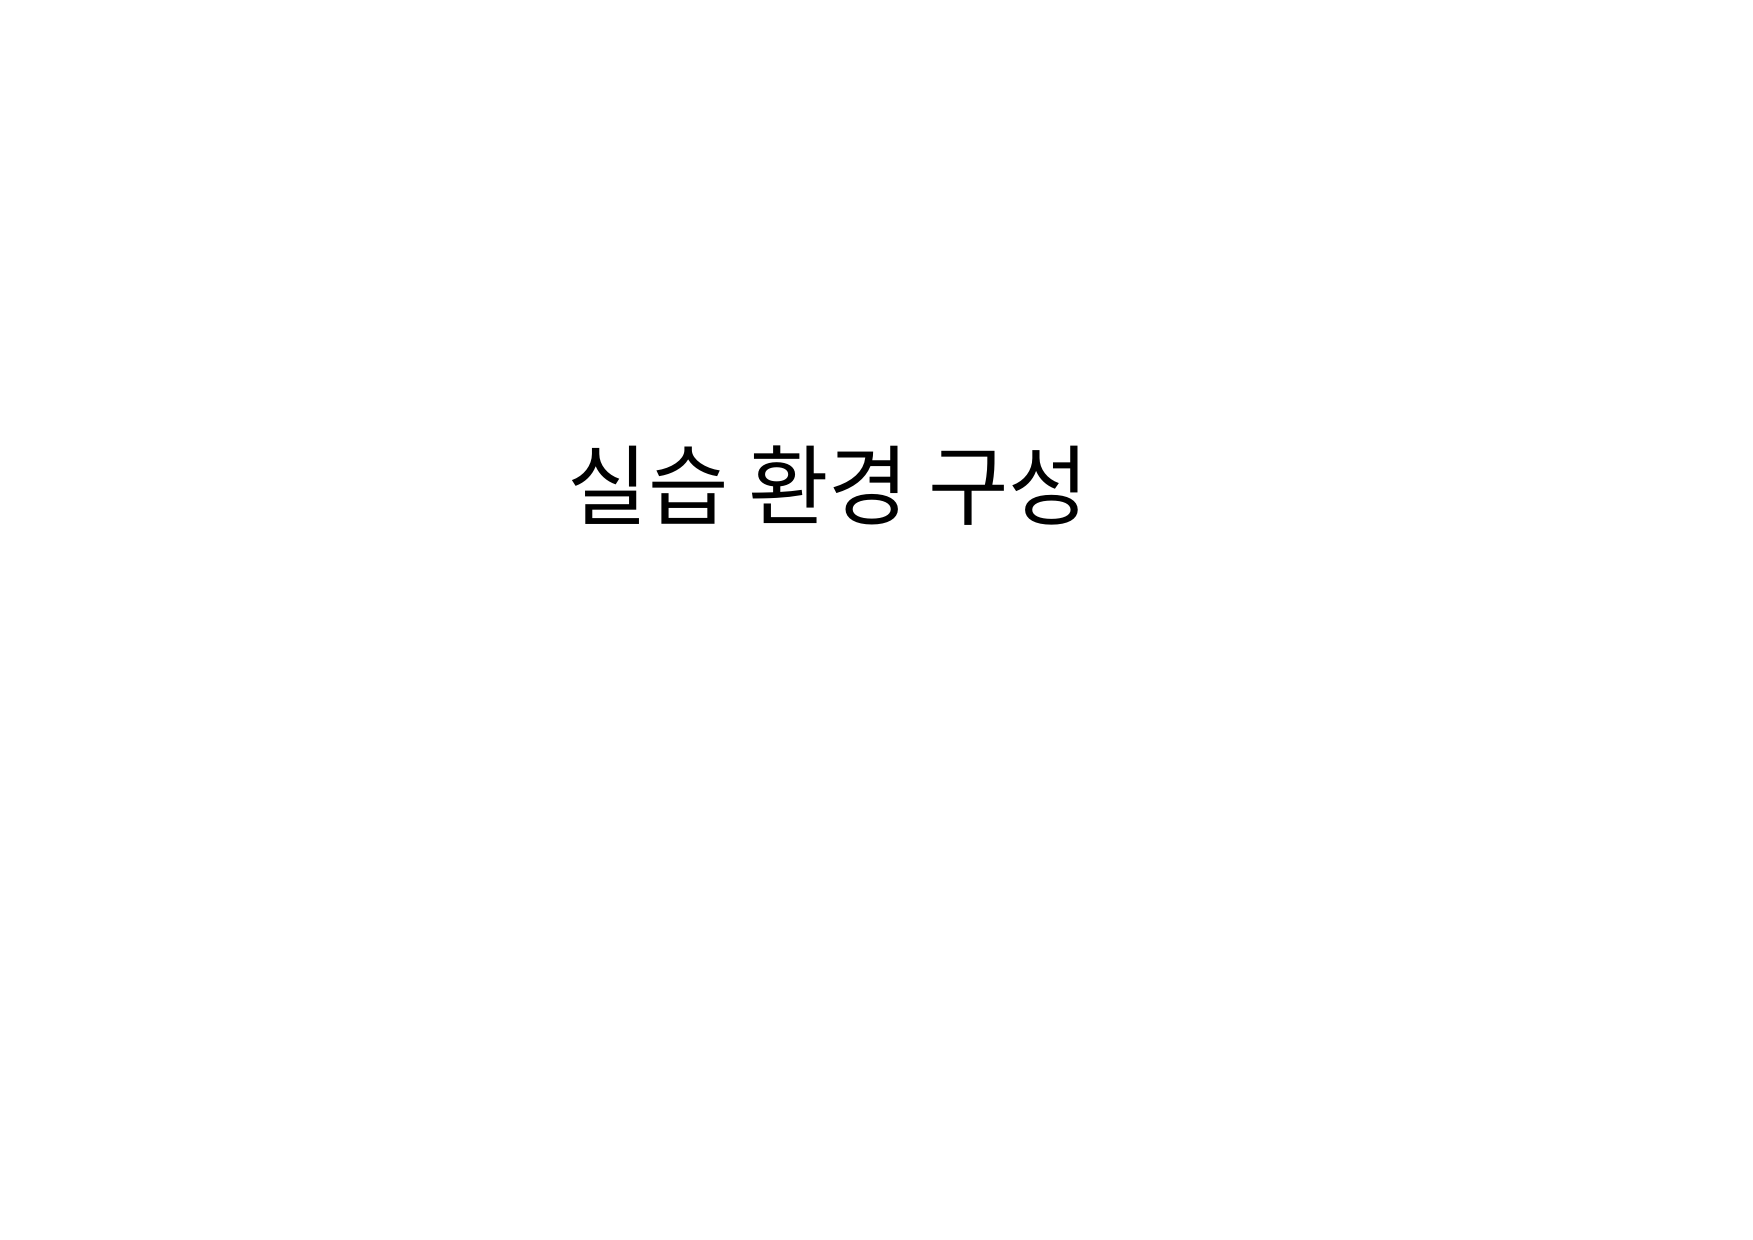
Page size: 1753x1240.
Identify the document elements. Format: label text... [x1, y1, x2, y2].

title 실습 환경 구성 [565, 428, 1158, 638]
